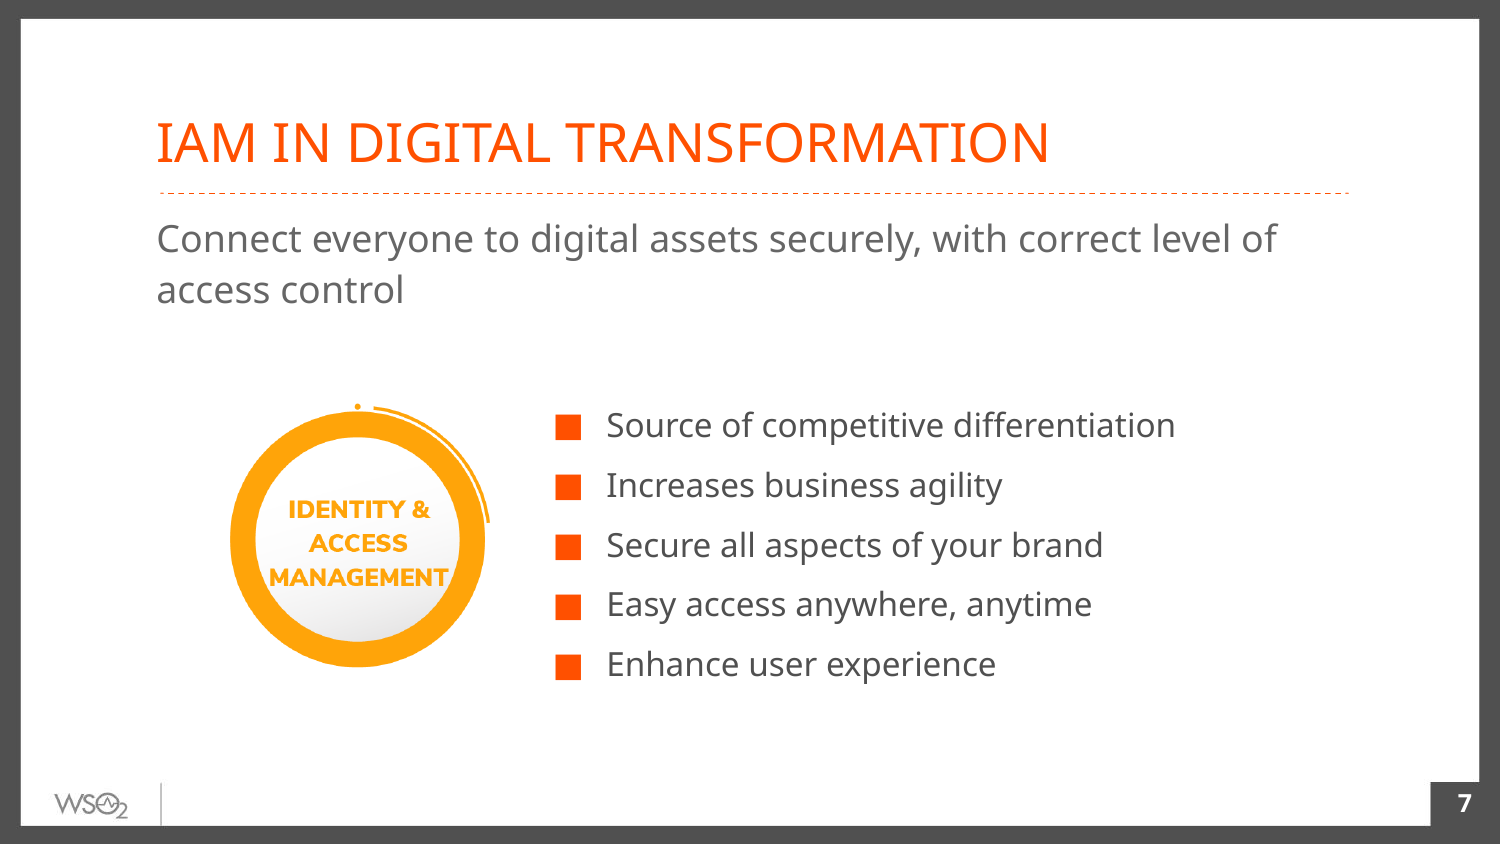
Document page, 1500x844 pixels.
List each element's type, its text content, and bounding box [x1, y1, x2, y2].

list Connect everyone to digital assets securely, with correct level of access control Source of competitive differentiation Increases business agility Secure all aspects of your brand Easy access anywhere, anytime Enhance user experience [141, 207, 1345, 349]
text_box IAM IN DIGITAL TRANSFORMATION [141, 108, 1331, 183]
slide_number ‹#› [1394, 781, 1488, 827]
picture [0, 0, 1500, 844]
